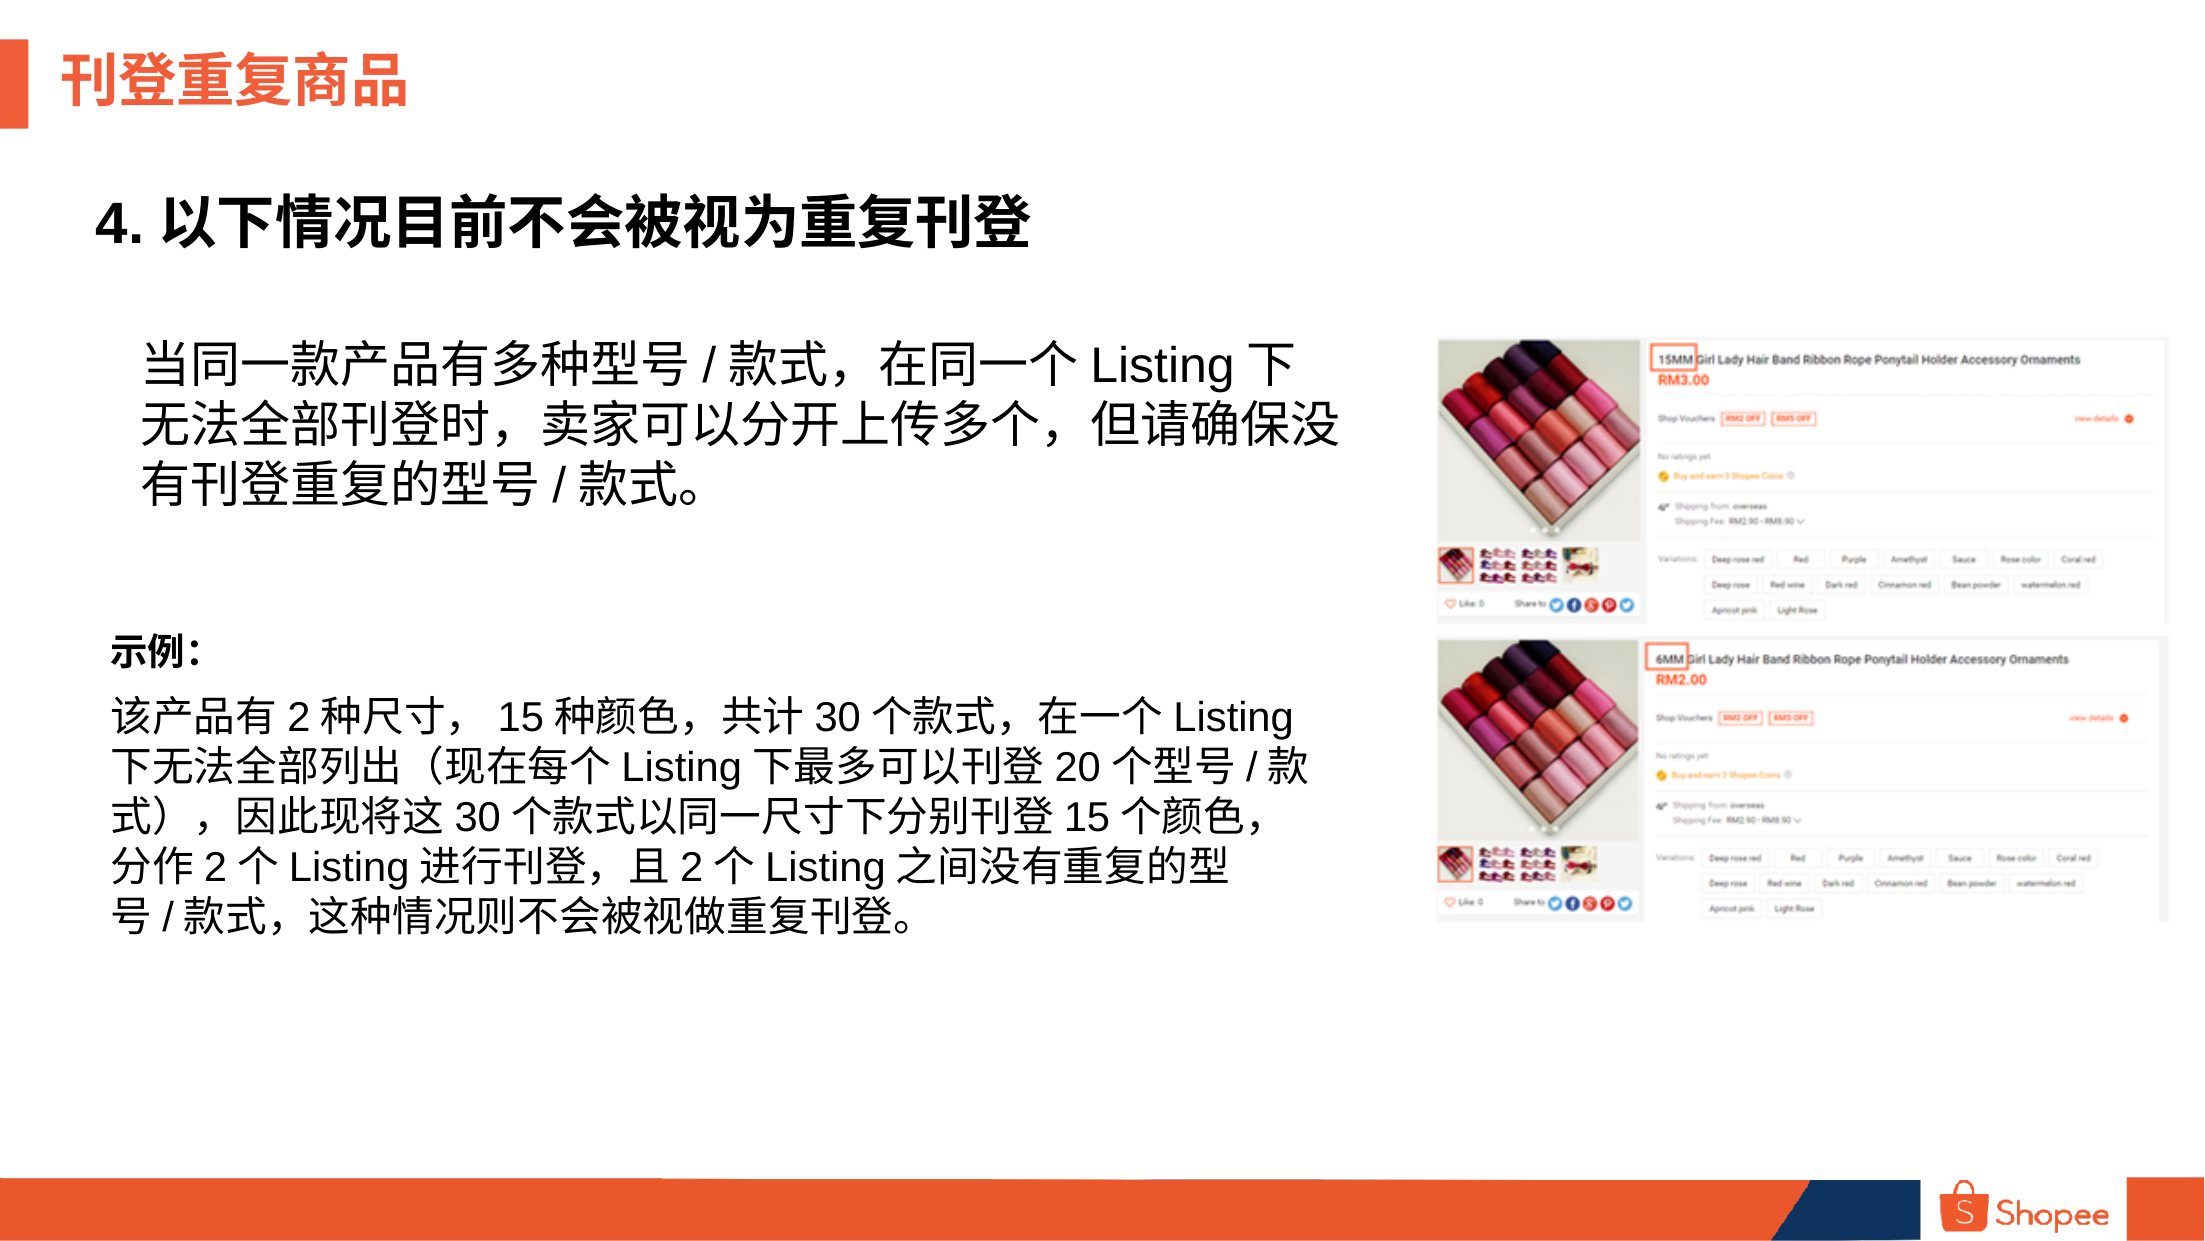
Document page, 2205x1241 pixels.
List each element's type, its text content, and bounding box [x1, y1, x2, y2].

picture [0, 1175, 2205, 1241]
picture [1425, 325, 2182, 934]
title 4.以下情况目前不会被视为重复刊登 [95, 183, 1804, 257]
text_box [0, 39, 29, 129]
text_box 刊登重复商品 [60, 41, 952, 114]
text_box 当同一款产品有多种型号/款式，在同一个Listing下无法全部刊登时，卖家可以分开上传多个，但请确保没有刊登重复的型号/款式。 [125, 325, 1359, 521]
text_box 示例： 该产品有2种尺寸，15种颜色，共计30个款式，在一个Listing下无法全部列出（现在每个Listing下最多可以刊登20个型号/款式），因此现将这30个款式以同一尺寸下分别刊登15个颜色，分作2个Listing进行刊登，且2个Listing之间没有重复的型号/款式，这种情况则不会被视做重复刊登。 [95, 620, 1329, 1064]
